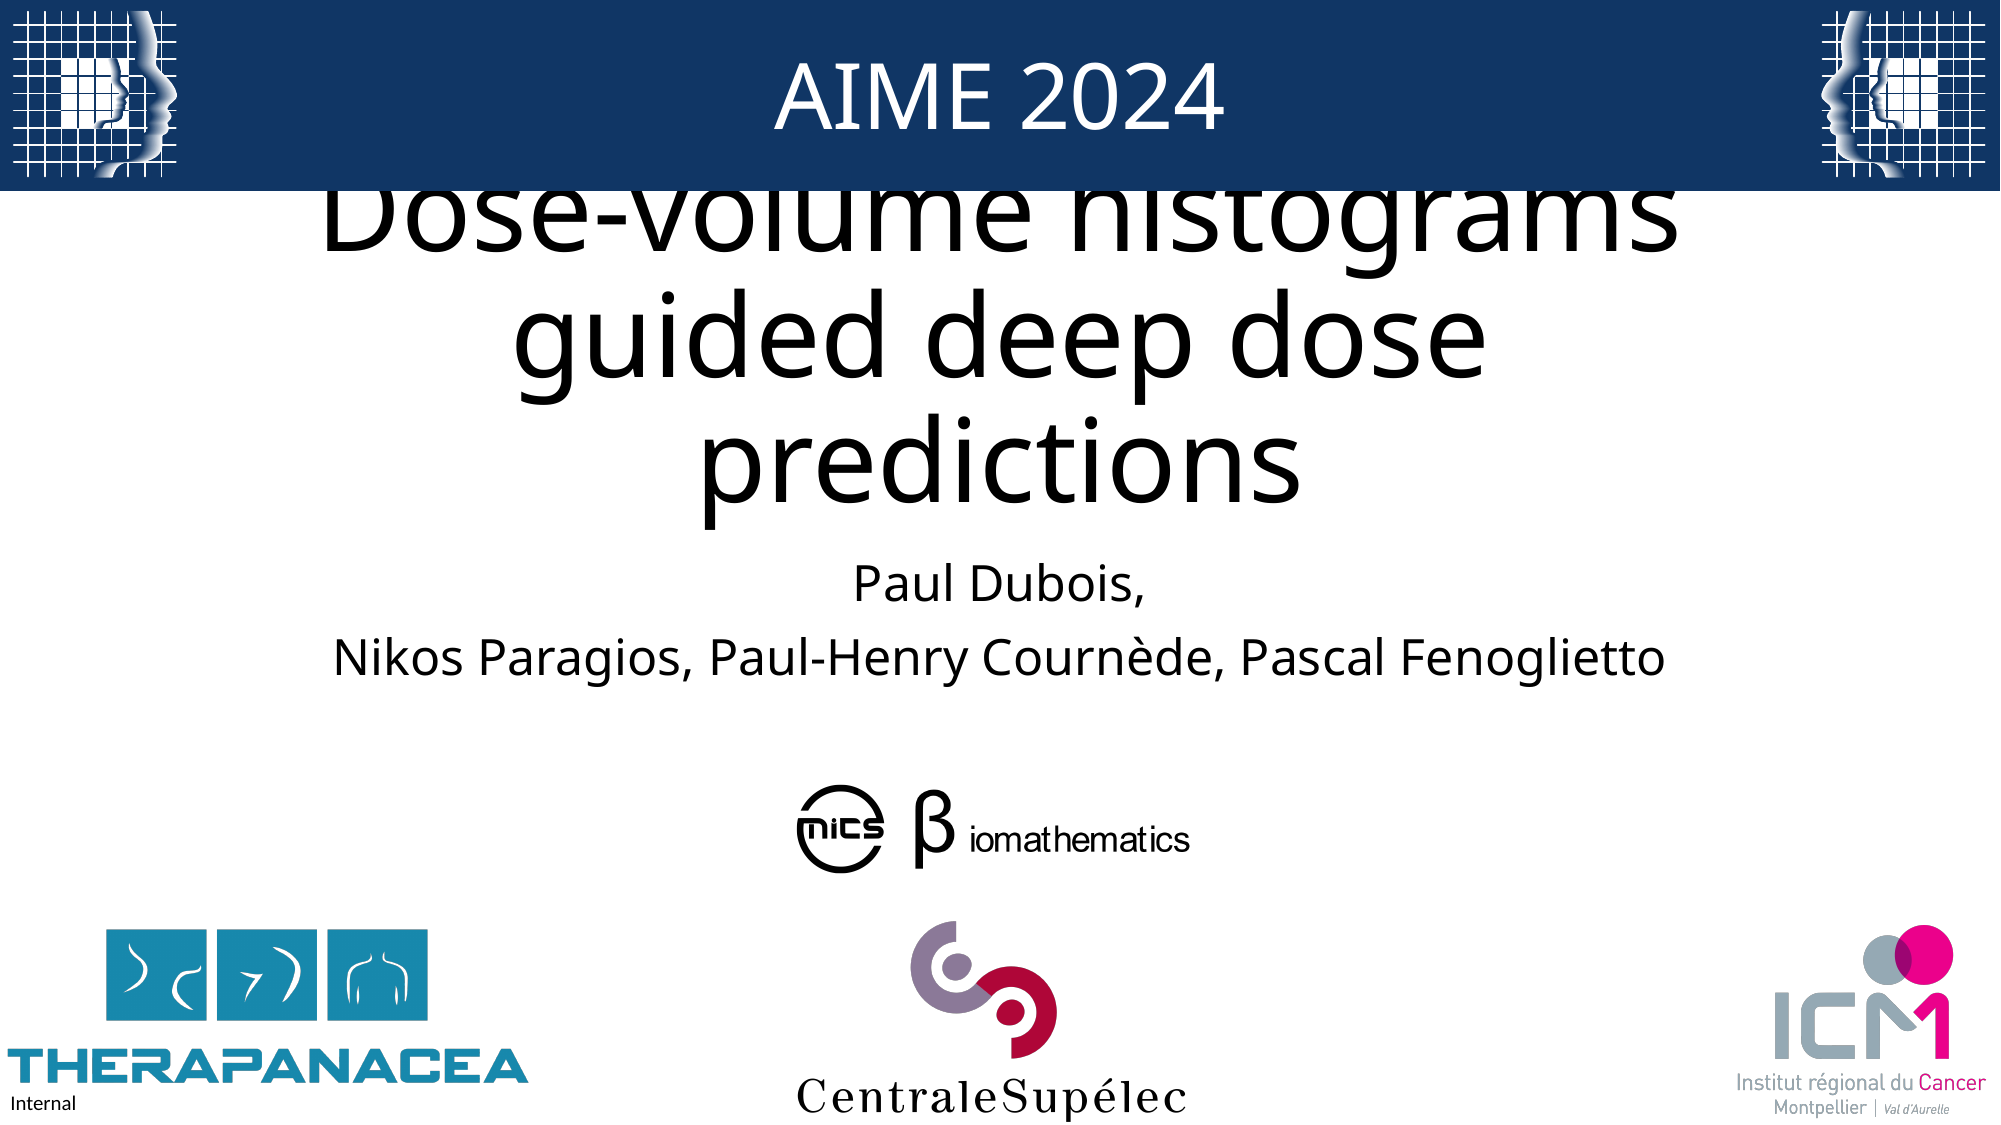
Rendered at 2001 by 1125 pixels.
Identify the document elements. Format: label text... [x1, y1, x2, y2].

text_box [1821, 11, 1986, 178]
text_box [0, 0, 2000, 191]
subtitle Paul Dubois, Nikos Paragios, Paul-Henry Cournède, Pascal Fenoglietto [249, 550, 1750, 822]
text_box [791, 780, 1209, 1125]
picture [0, 902, 537, 1110]
title Dose-volume histograms guided deep dose predictions [249, 191, 1750, 536]
text_box AIME 2024 [741, 31, 1259, 156]
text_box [13, 11, 177, 178]
picture [1723, 917, 2000, 1125]
